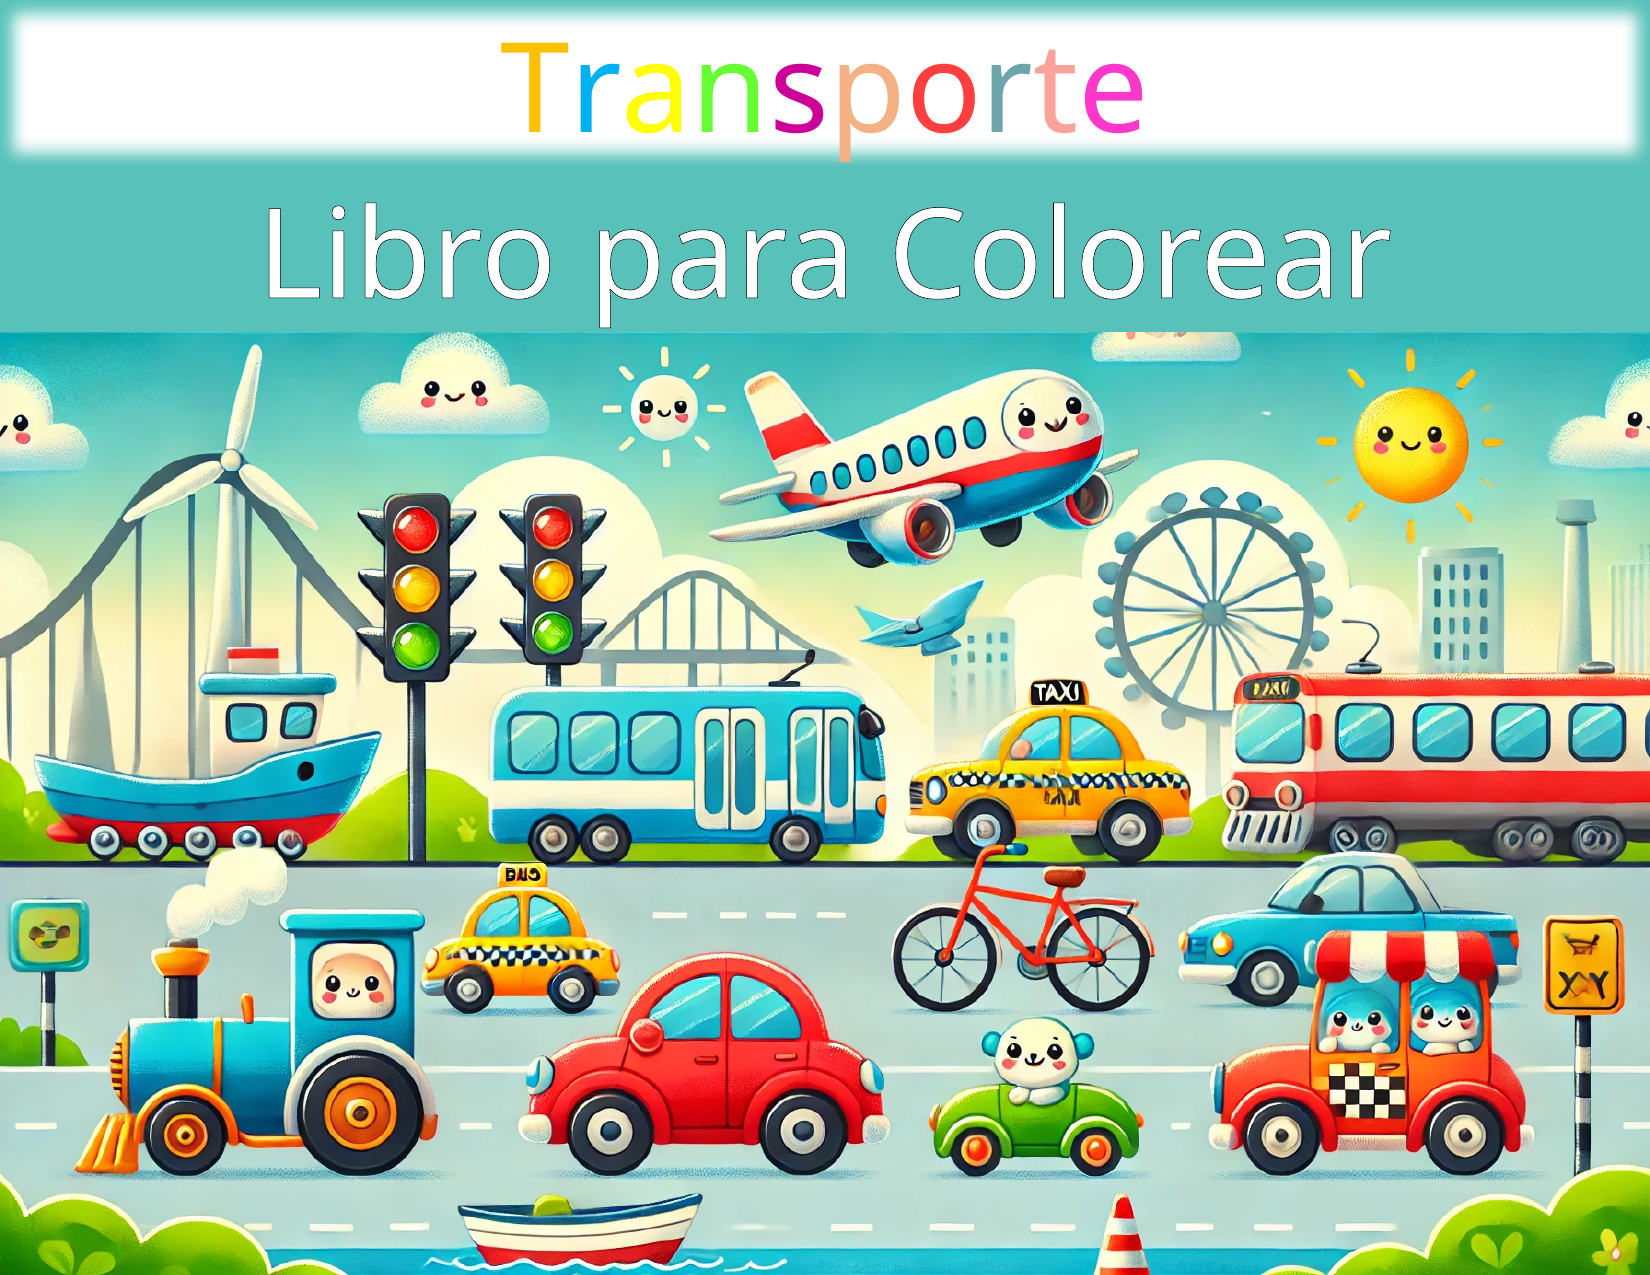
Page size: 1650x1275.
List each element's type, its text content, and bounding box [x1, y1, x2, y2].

text_box [25, 26, 1627, 142]
text_box Libro para Colorear [0, 165, 1650, 331]
picture [0, 332, 1650, 1275]
